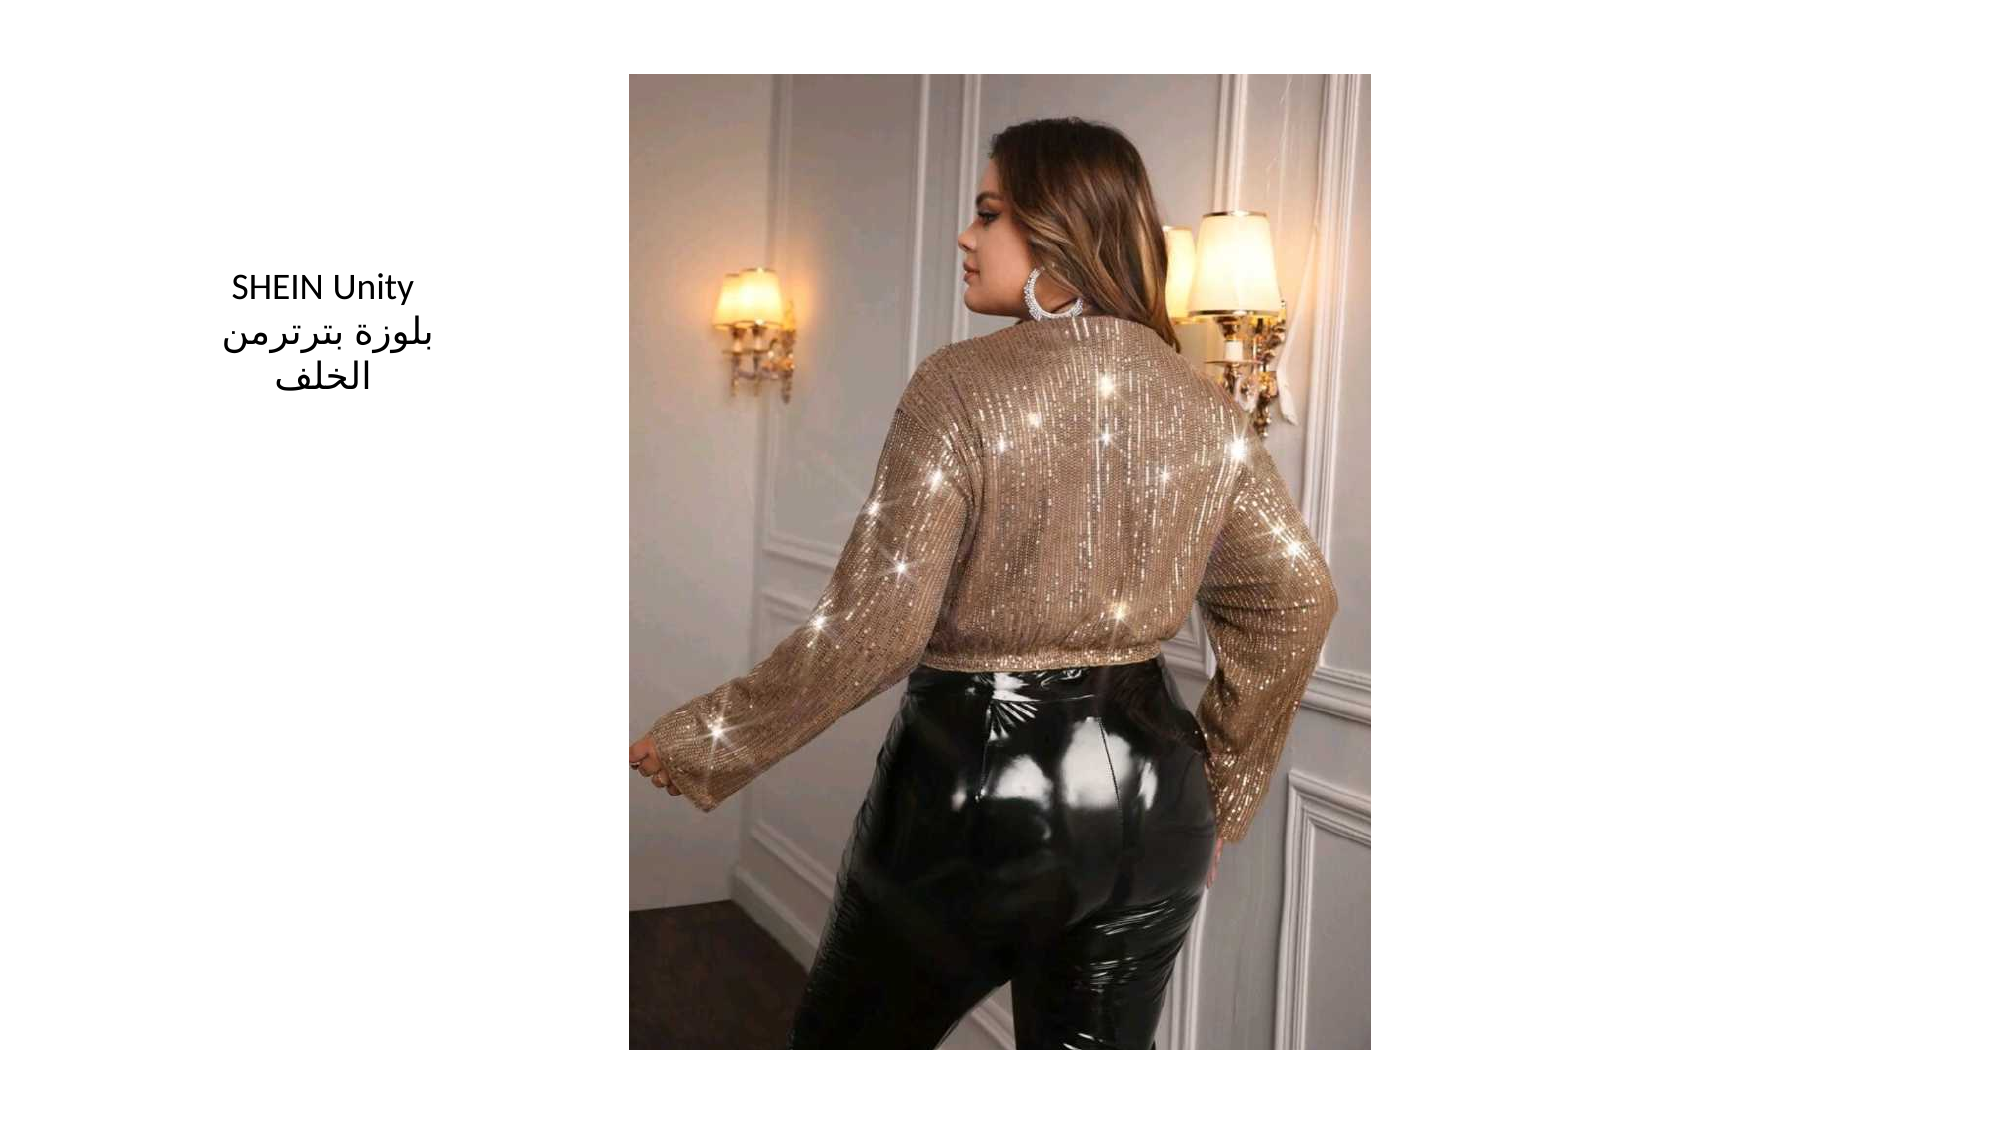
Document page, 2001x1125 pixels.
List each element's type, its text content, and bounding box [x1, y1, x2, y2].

picture [629, 74, 1371, 1050]
text_box SHEIN Unity بلوزة بترترمن الخلف [175, 254, 471, 405]
